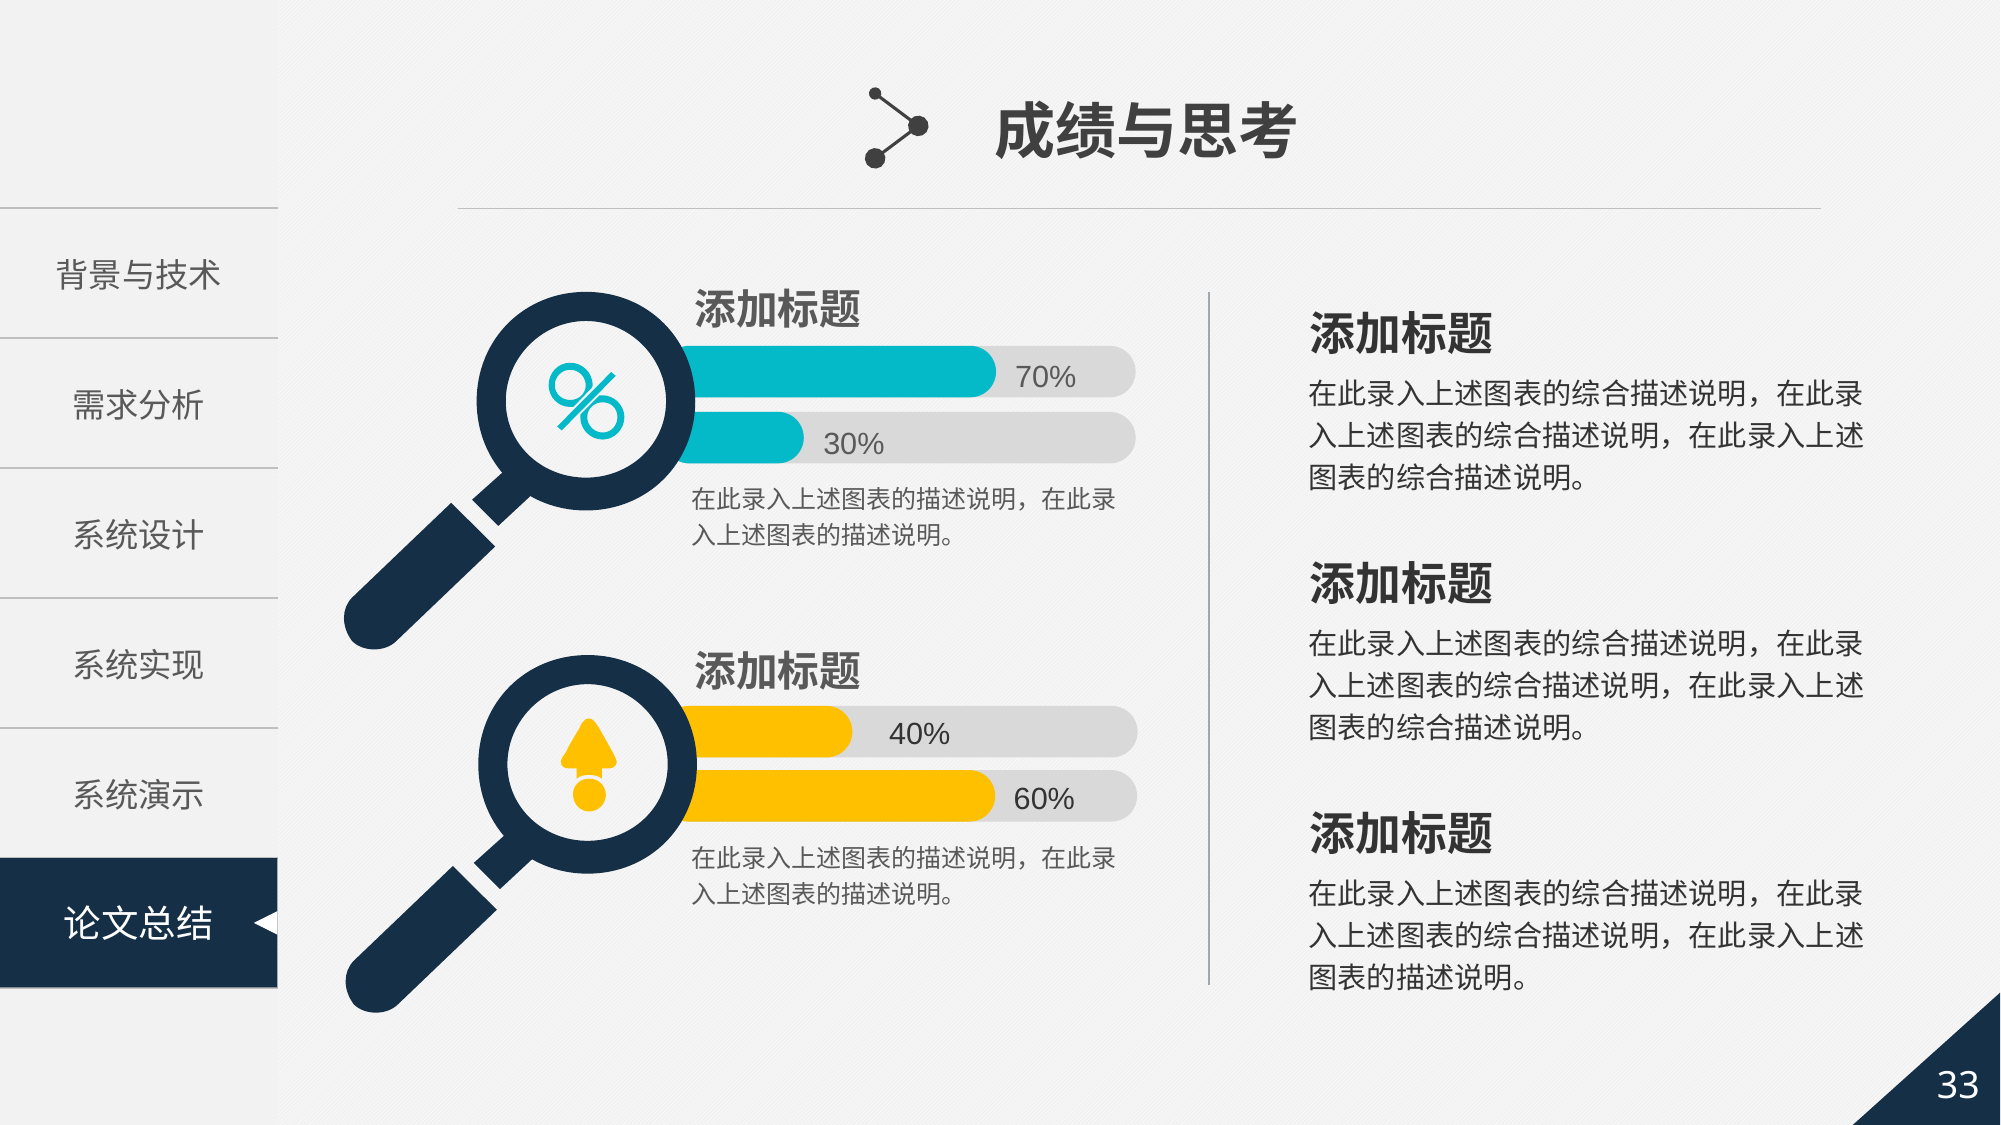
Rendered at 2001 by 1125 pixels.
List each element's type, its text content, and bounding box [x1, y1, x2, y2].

text_box 在此录入上述图表的综合描述说明，在此录入上述图表的综合描述说明，在此录入上述图表的综合描述说明。 [1293, 360, 1888, 502]
text_box 在此录入上述图表的描述说明，在此录入上述图表的描述说明。 [697, 828, 1138, 916]
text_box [697, 699, 1138, 758]
text_box 在此录入上述图表的综合描述说明，在此录入上述图表的综合描述说明，在此录入上述图表的描述说明。 [1293, 860, 1888, 1002]
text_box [341, 291, 696, 653]
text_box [696, 341, 1136, 398]
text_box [696, 409, 1136, 465]
text_box 添加标题 [679, 637, 877, 699]
text_box 成绩与思考 [979, 84, 1315, 173]
text_box 添加标题 [1294, 297, 1508, 360]
text_box 添加标题 [1294, 547, 1508, 610]
text_box 添加标题 [1294, 797, 1508, 860]
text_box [875, 93, 919, 159]
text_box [697, 763, 1138, 822]
text_box 在此录入上述图表的描述说明，在此录入上述图表的描述说明。 [696, 469, 1138, 557]
text_box 在此录入上述图表的综合描述说明，在此录入上述图表的综合描述说明，在此录入上述图表的综合描述说明。 [1293, 610, 1888, 752]
text_box 添加标题 [679, 275, 877, 341]
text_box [342, 655, 697, 1016]
